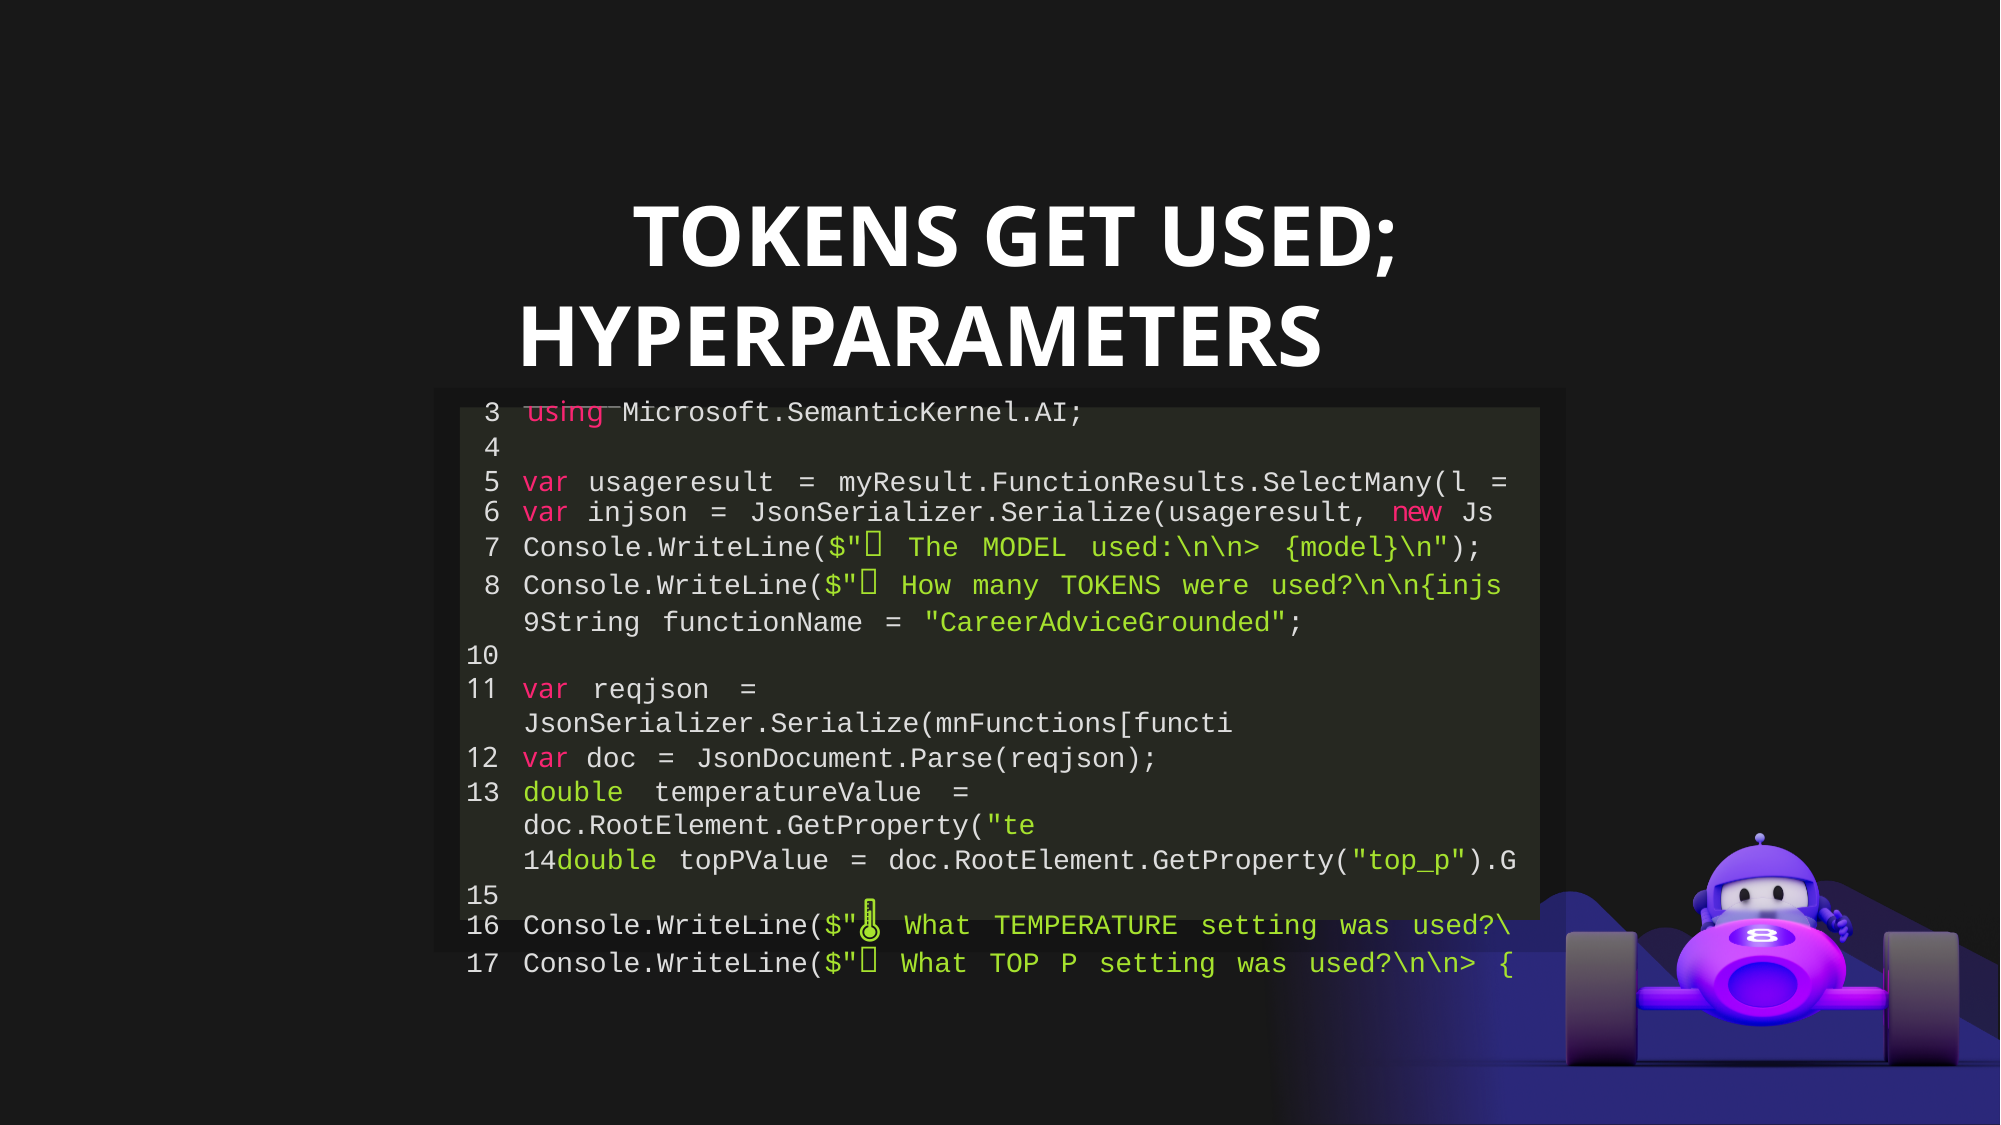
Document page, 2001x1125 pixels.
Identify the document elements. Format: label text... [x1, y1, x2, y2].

picture [0, 0, 2000, 1125]
title TOKENS GET USED; HYPERPARAMETERS FTW [513, 180, 1487, 386]
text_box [433, 387, 1567, 953]
list 3 using Microsoft.SemanticKernel.AI; 4 var usageresult = myResult.FunctionResults.SelectMany(l = var injson = JsonSerializer.Serialize(usageresult, new Js Console.WriteLine($"🧱 The MODEL used:\n\n> {model}\n"); Console.WriteLine($"💸 How many TOKENS were used?\n\n{injs String functionName = "CareerAdviceGrounded"; 10 var reqjson = JsonSerializer.Serialize(mnFunctions[functi var doc = JsonDocument.Parse(reqjson); double temperatureValue = doc.RootElement.GetProperty("te double topPValue = doc.RootElement.GetProperty("top_p").G 15 Console.WriteLine($"🌡 What TEMPERATURE setting was used?\ Console.WriteLine($"🙊 What TOP P setting was used?\n\n> { [464, 962, 1549, 1031]
